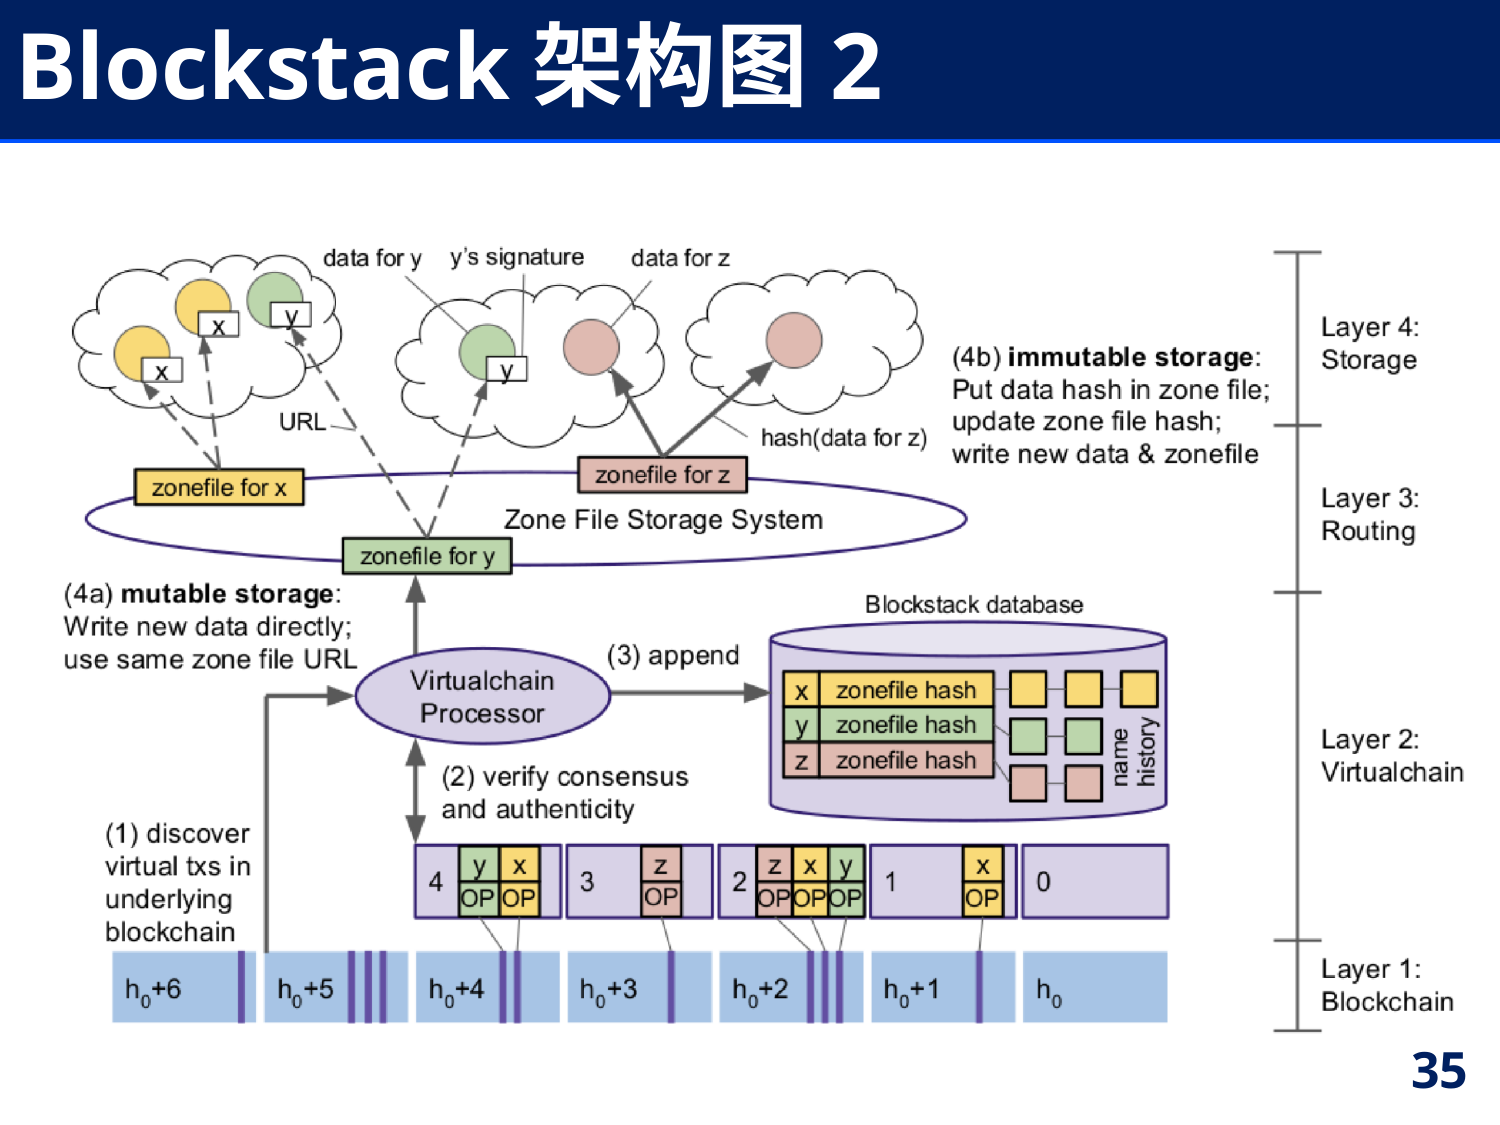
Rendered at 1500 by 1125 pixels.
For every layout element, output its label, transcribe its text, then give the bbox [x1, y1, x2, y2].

slide_number 35 [1145, 1042, 1484, 1103]
title Blockstack架构图2 [0, 0, 1500, 140]
picture [0, 213, 1469, 1043]
